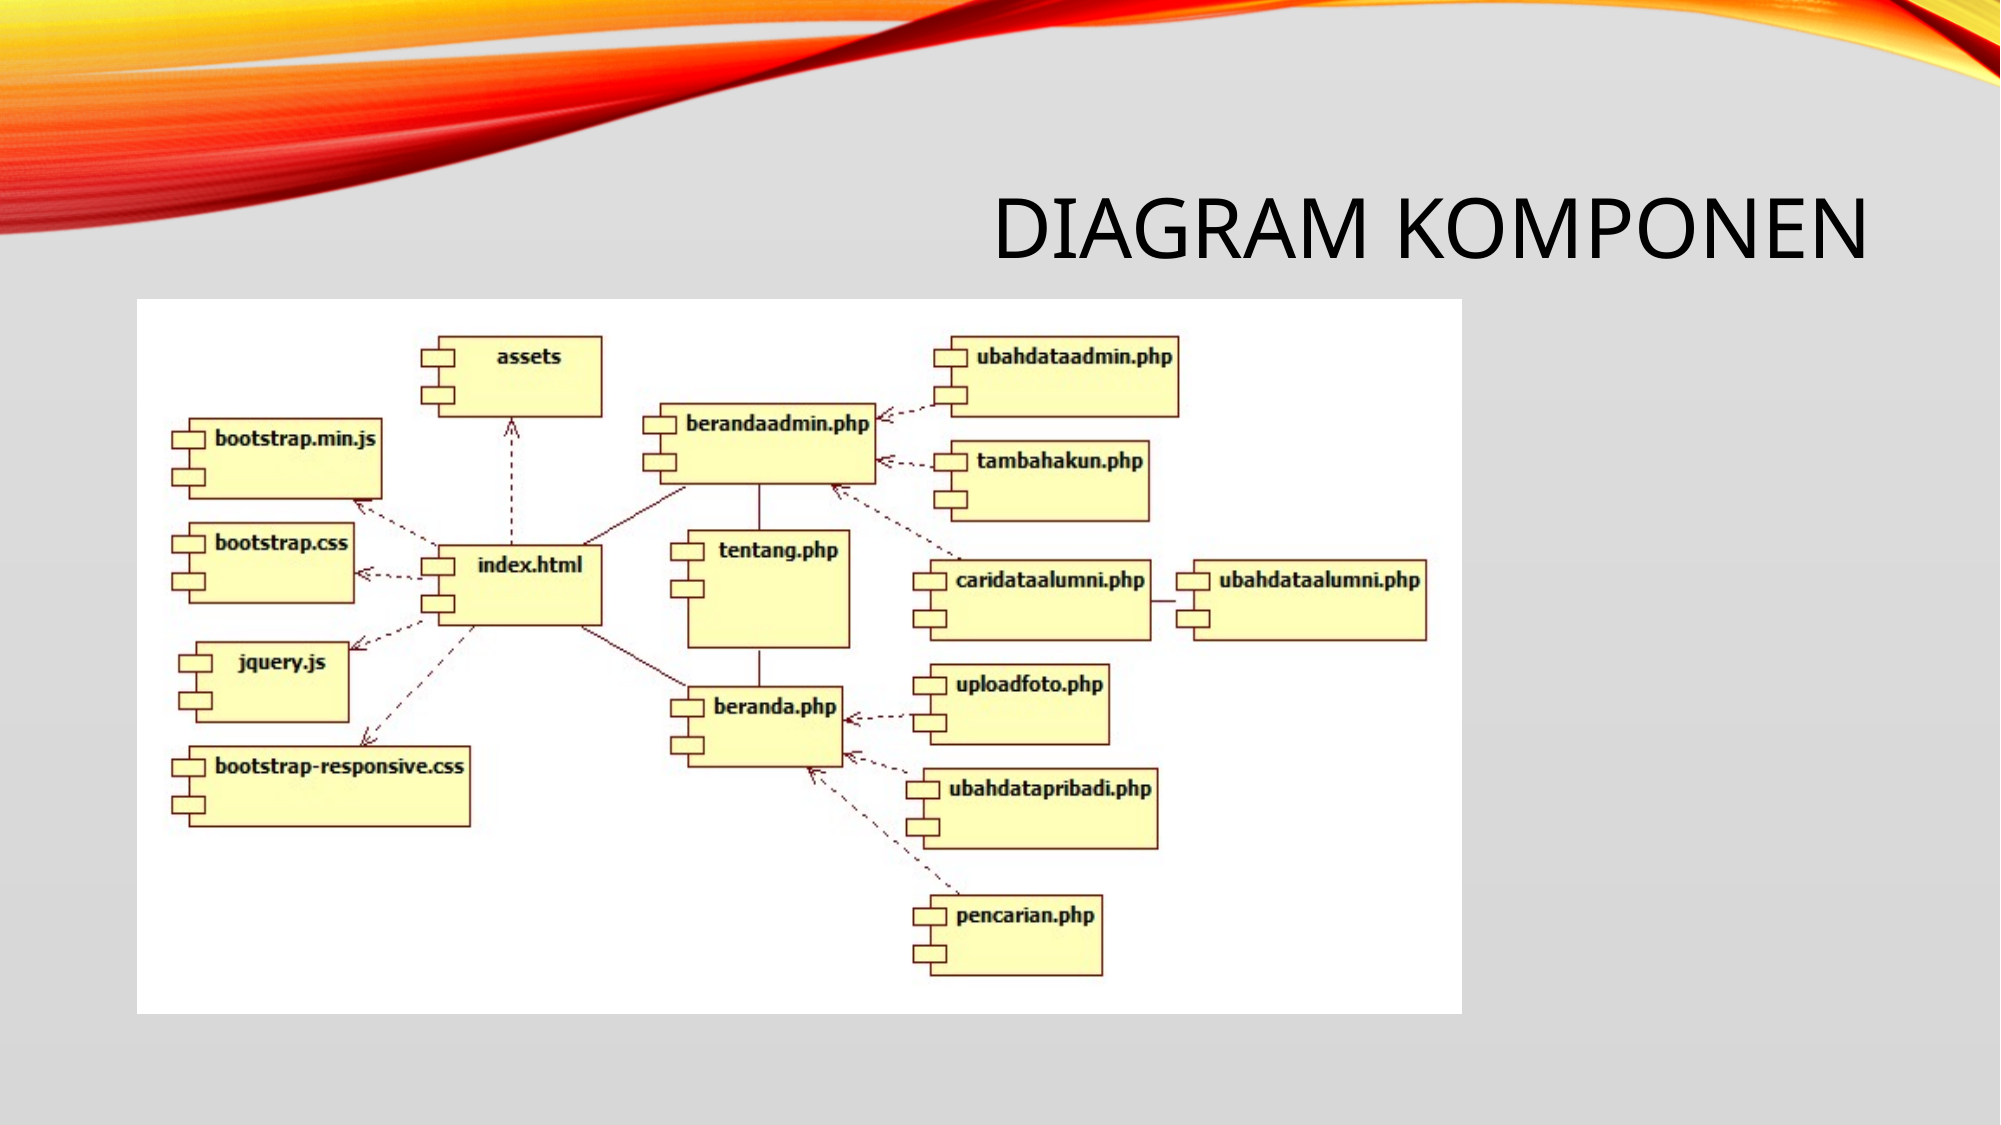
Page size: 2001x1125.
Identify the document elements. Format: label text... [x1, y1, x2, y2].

title Diagram Komponen [474, 125, 1888, 338]
picture [0, 0, 2000, 237]
picture [137, 299, 1463, 1014]
